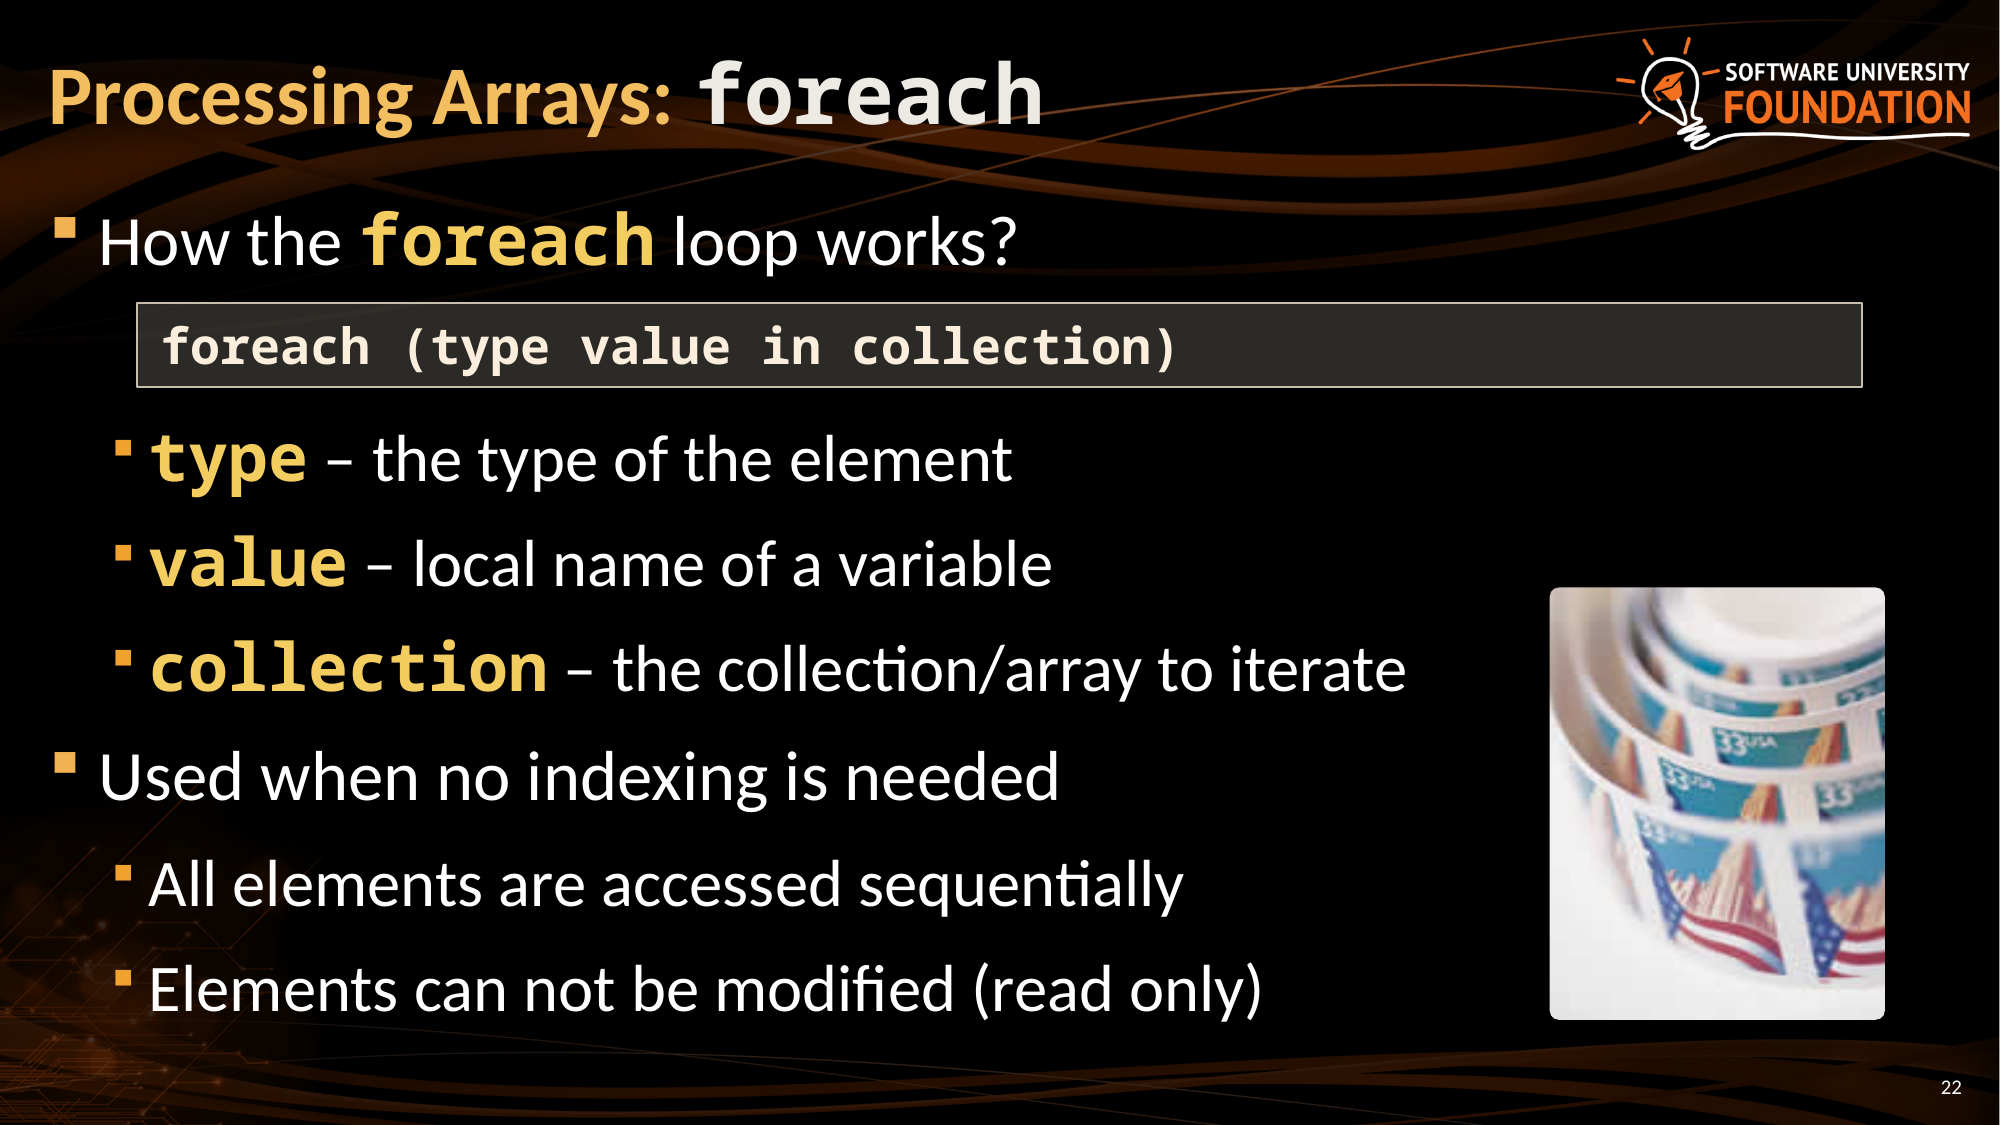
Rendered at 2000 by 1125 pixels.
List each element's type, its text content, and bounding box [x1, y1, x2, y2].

slide_number 22 [1897, 1070, 1968, 1103]
picture [0, 0, 2000, 1125]
title Processing Arrays: foreach [30, 6, 1602, 189]
text_box foreach (type value in collection) [137, 303, 1863, 387]
list How the foreach loop works? type – the type of the element value – local name of a variable collection – the collection/array to iterate Used when no indexing is needed All elements are accessed sequentially Elements can not be modified (read only) [31, 188, 1968, 1103]
